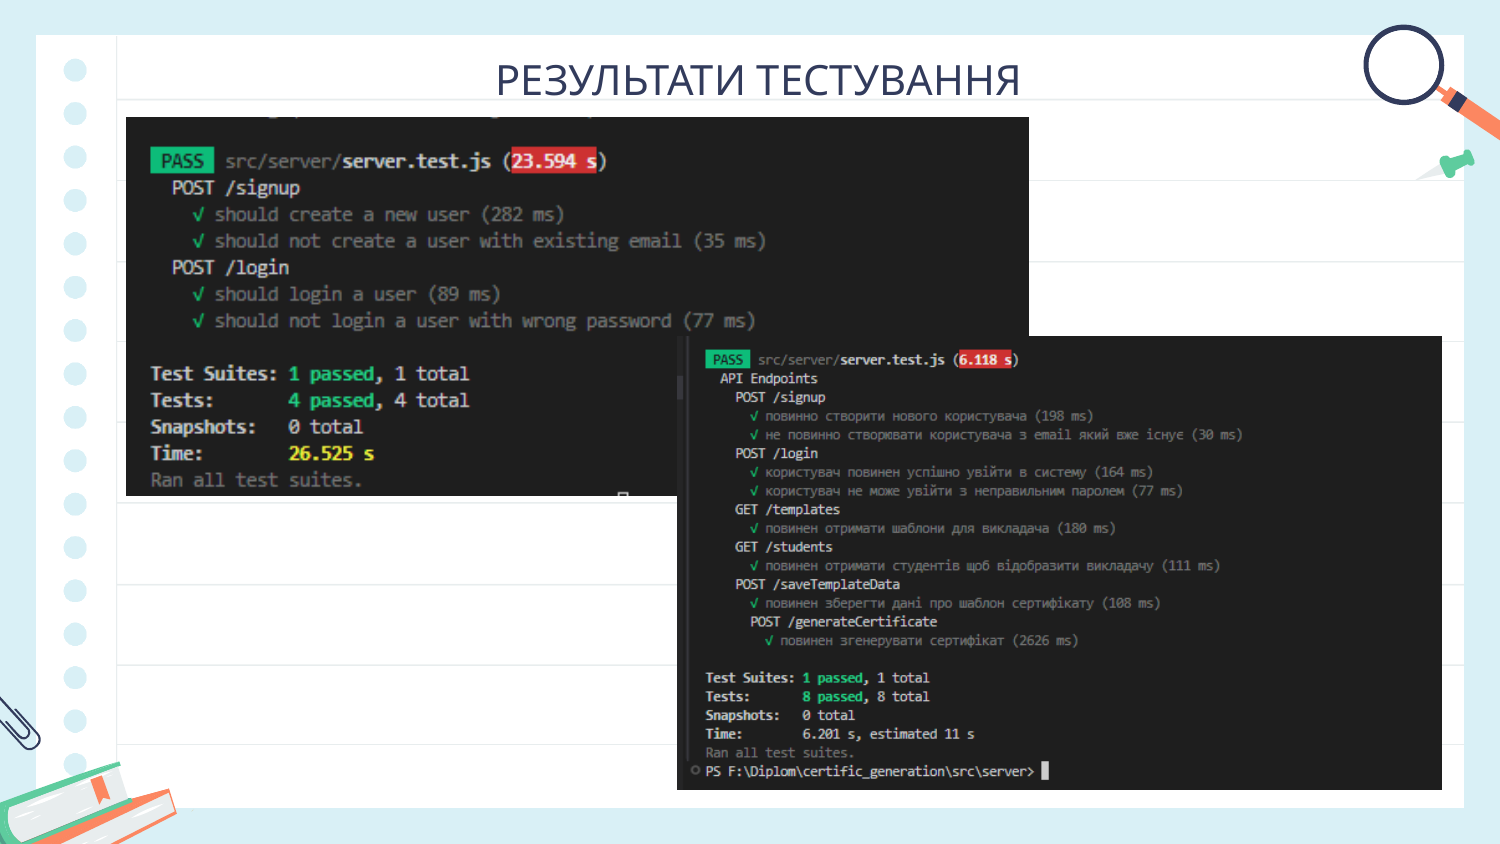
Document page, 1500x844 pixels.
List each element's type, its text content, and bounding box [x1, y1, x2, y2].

title РЕЗУЛЬТАТИ ТЕСТУВАННЯ [126, 39, 1391, 133]
picture [1432, 35, 1464, 95]
picture [36, 35, 1464, 808]
